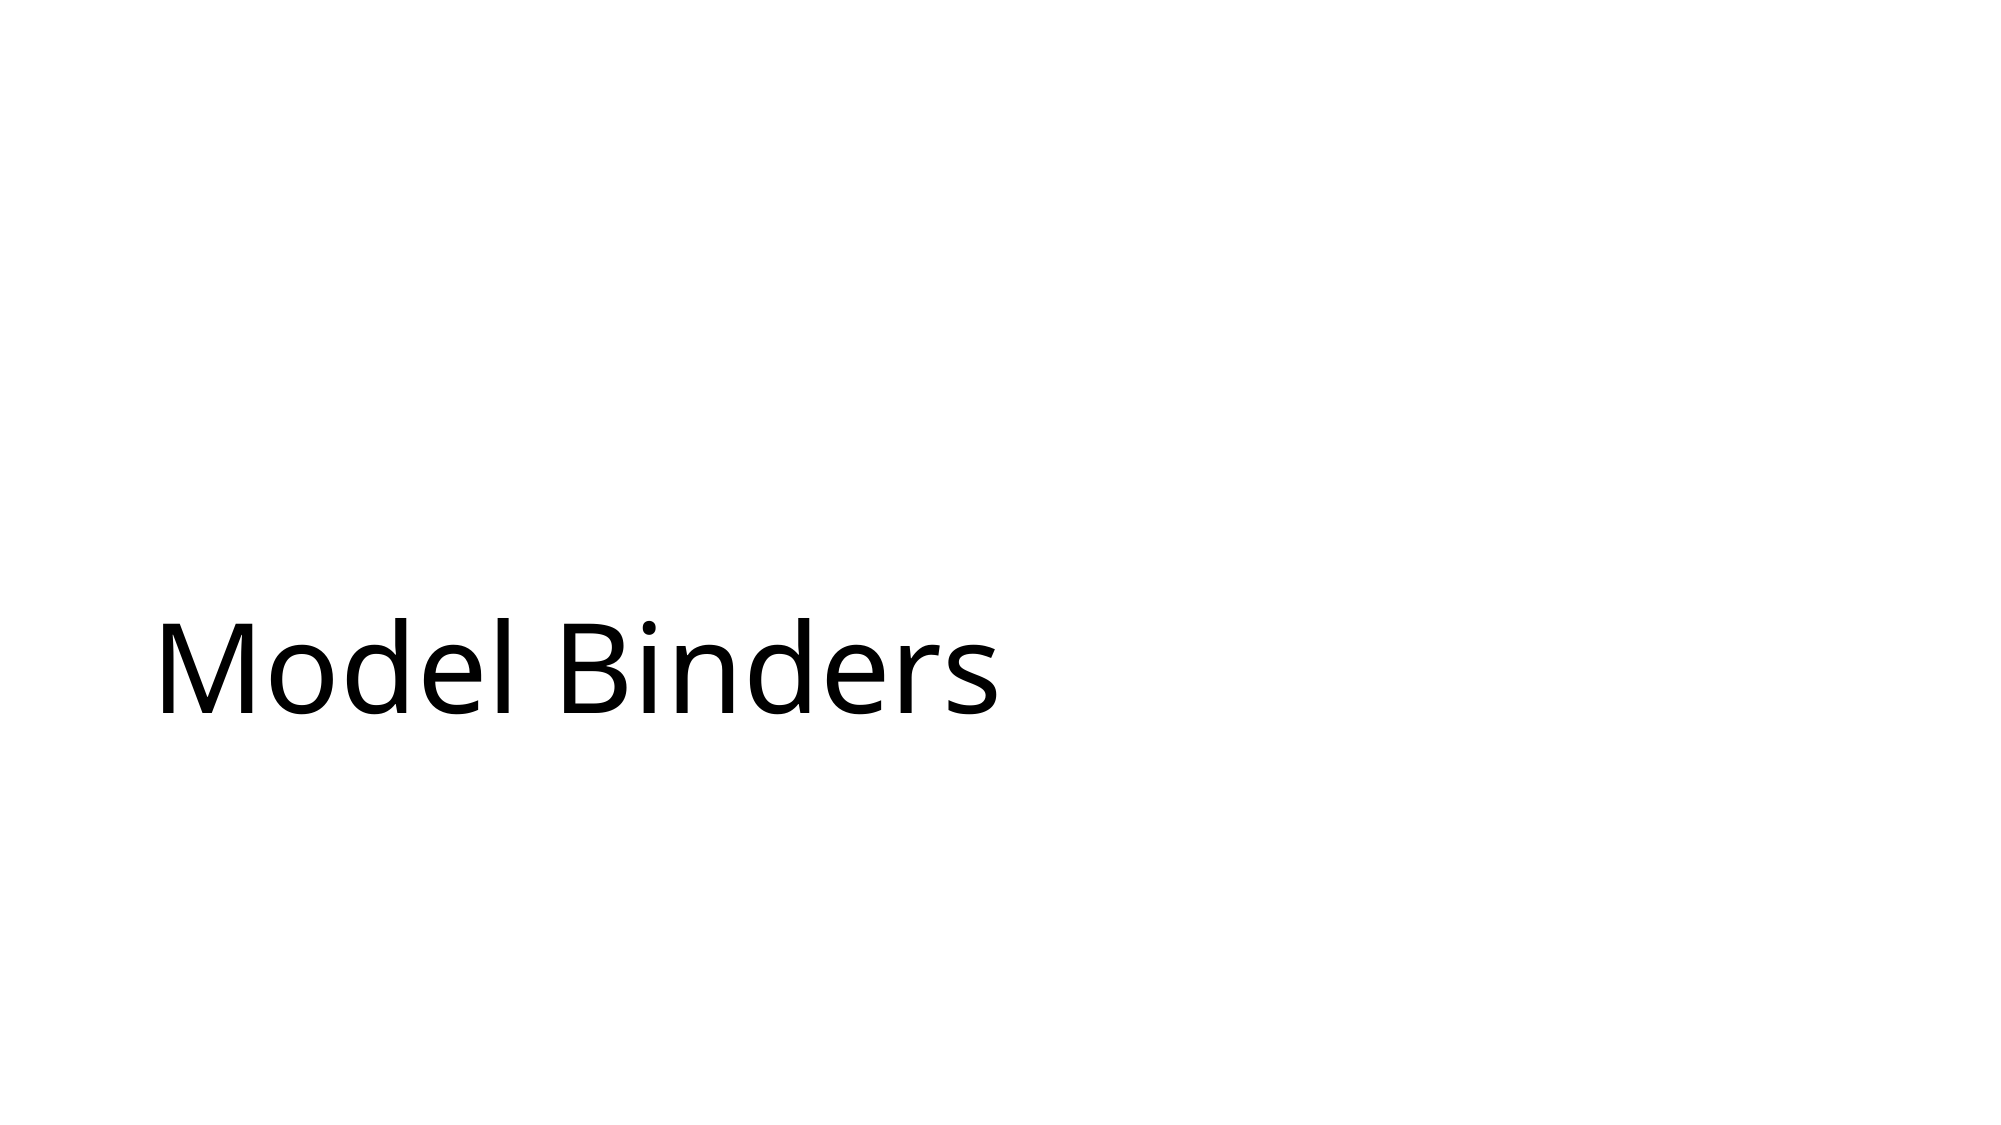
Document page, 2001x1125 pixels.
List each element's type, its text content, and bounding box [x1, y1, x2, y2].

title Model Binders [136, 280, 1862, 749]
